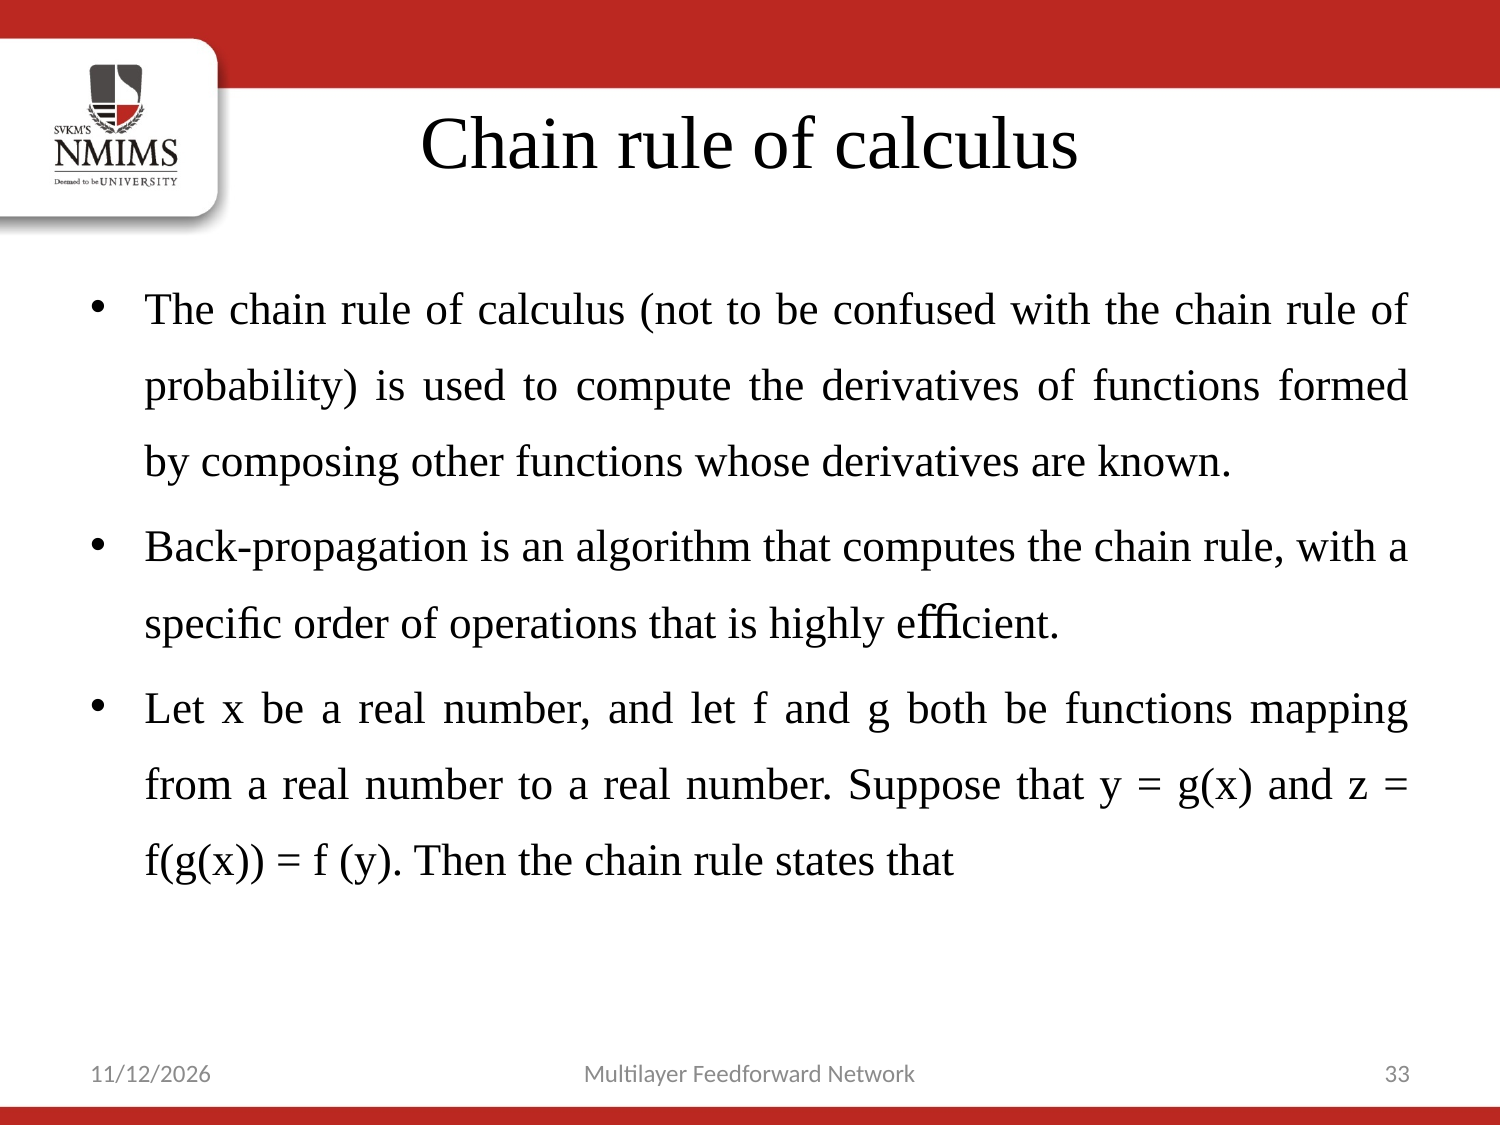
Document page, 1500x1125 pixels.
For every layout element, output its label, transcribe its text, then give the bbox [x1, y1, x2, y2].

slide_number 33 [1074, 1042, 1425, 1103]
title Chain rule of calculus [75, 45, 1425, 233]
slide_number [75, 1042, 425, 1103]
picture [0, 0, 1500, 1125]
footer Multilayer Feedforward Network [512, 1042, 988, 1103]
